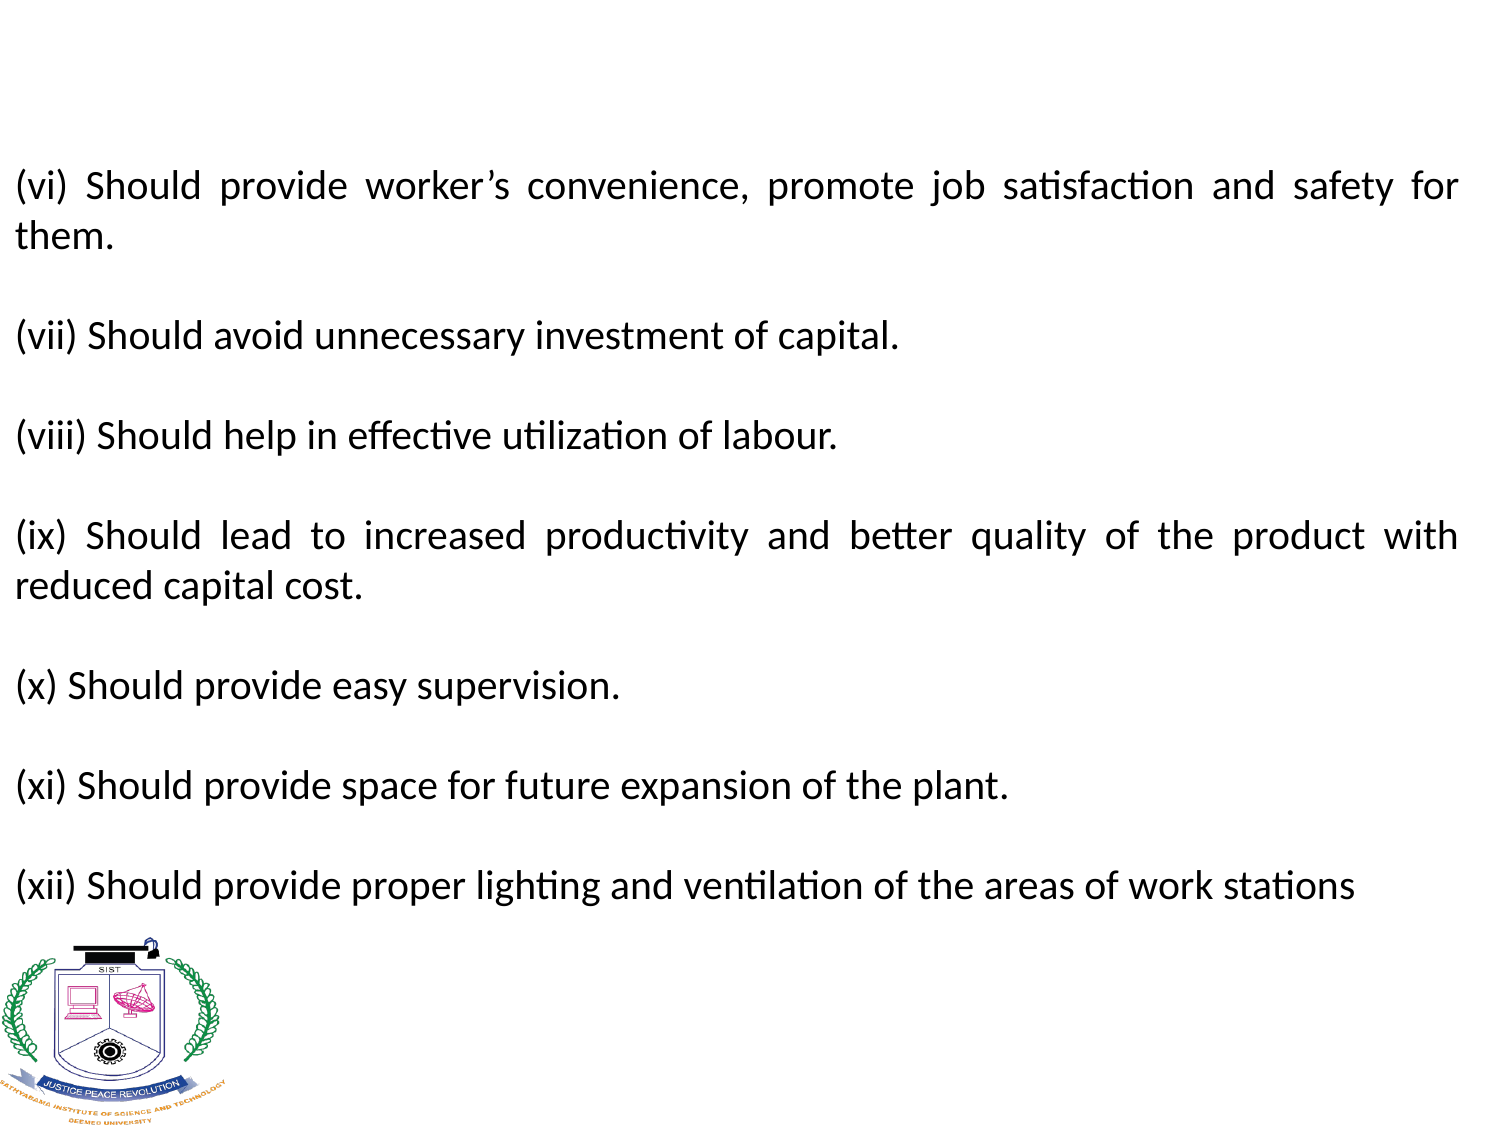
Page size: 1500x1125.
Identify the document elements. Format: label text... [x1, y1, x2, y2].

picture [0, 937, 225, 1125]
text_box (vi) Should provide worker’s convenience, promote job satisfaction and safety for them. (vii) Should avoid unnecessary investment of capital. (viii) Should help in effective utilization of labour. (ix) Should lead to increased productivity and better quality of the product with reduced capital cost. (x) Should provide easy supervision. (xi) Should provide space for future expansion of the plant. (xii) Should provide proper lighting and ventilation of the areas of work stations [0, 149, 1475, 916]
